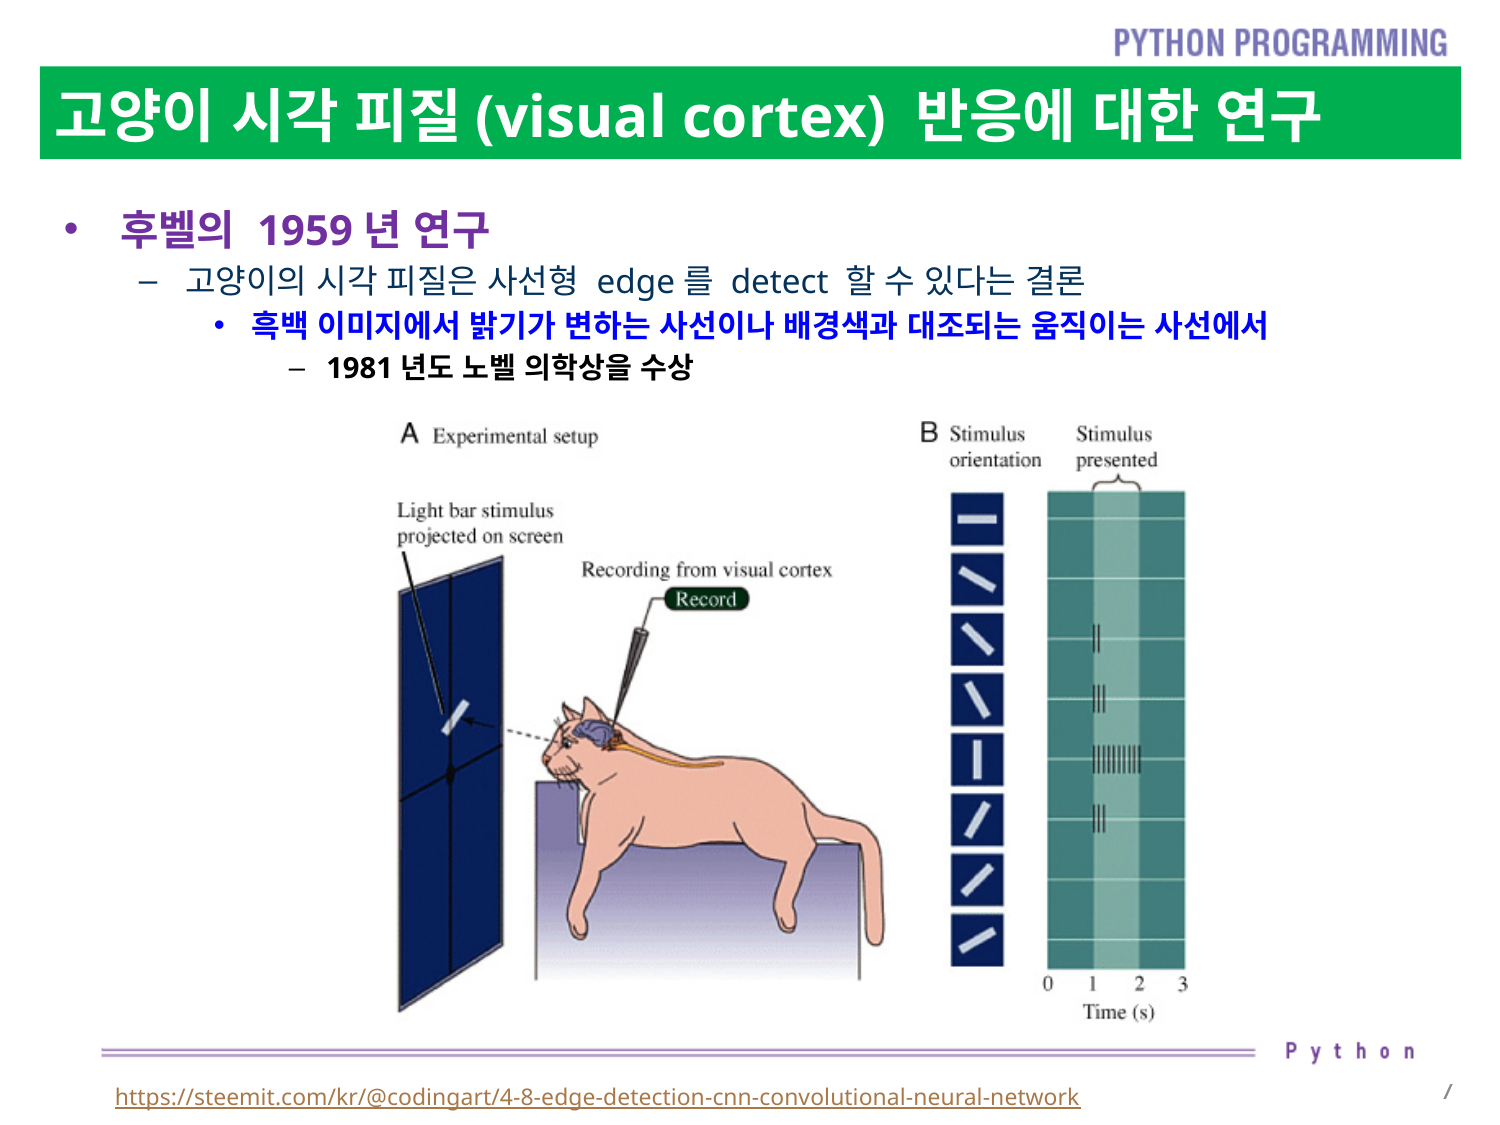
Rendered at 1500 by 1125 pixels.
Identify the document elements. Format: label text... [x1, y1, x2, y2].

slide_number 7 [1119, 1071, 1470, 1112]
picture [393, 421, 1188, 1024]
list 후벨의 1959년 연구 고양이의 시각 피질은 사선형 edge를 detect 할 수 있다는 결론 흑백 이미지에서 밝기가 변하는 사선이나 배경색과 대조되는 움직이는 사선에서 1981년도 노벨 의학상을 수상 [48, 195, 1461, 1041]
title 고양이 시각 피질(visual cortex) 반응에 대한 연구 [39, 76, 1444, 152]
picture [18, 1020, 1483, 1084]
text_box https://steemit.com/kr/@codingart/4-8-edge-detection-cnn-convolutional-neural-network [100, 1075, 1275, 1122]
picture [1106, 13, 1462, 66]
